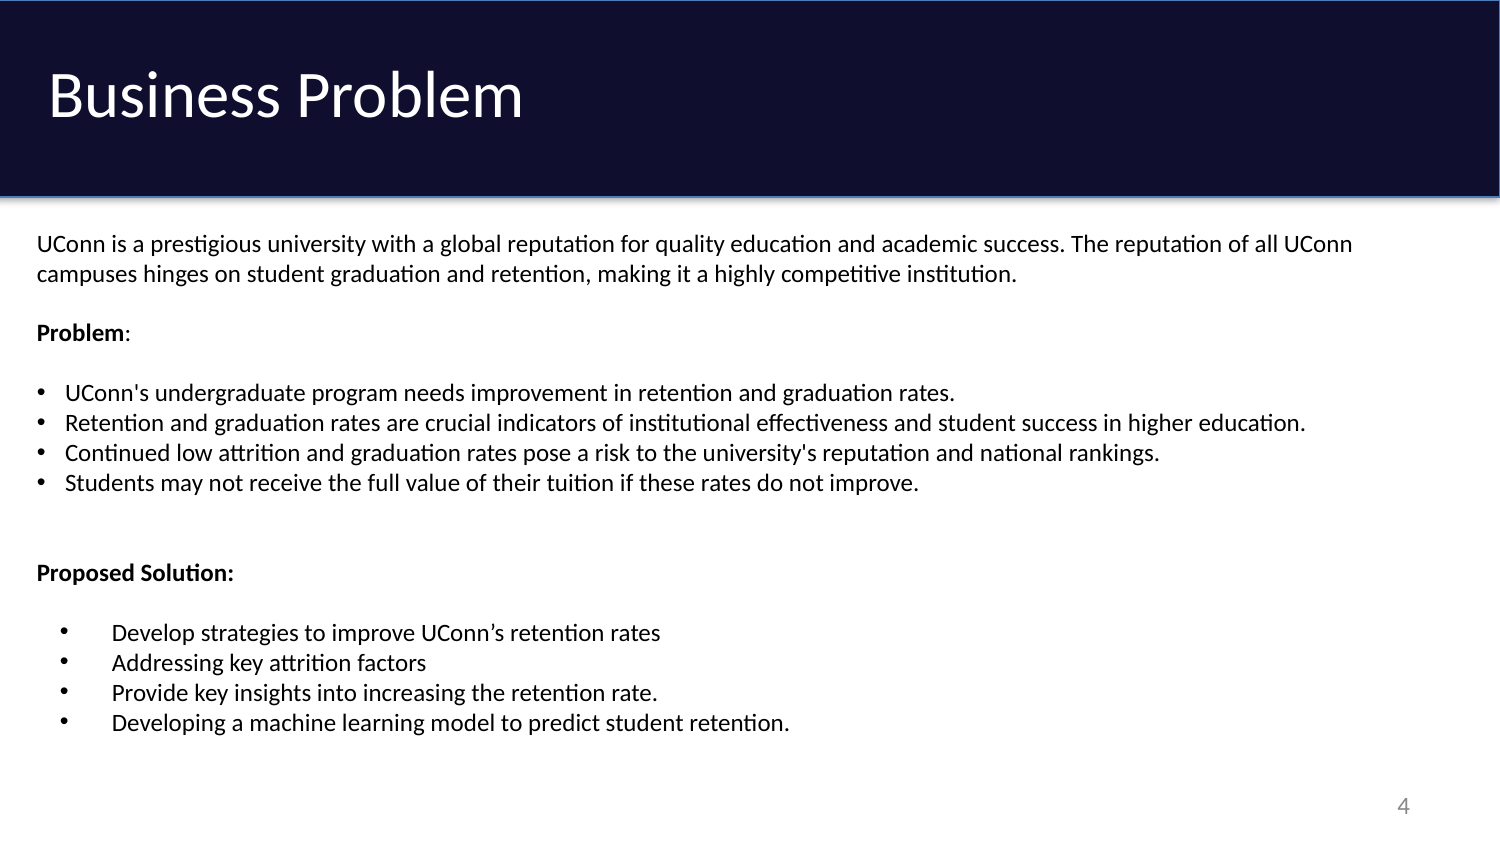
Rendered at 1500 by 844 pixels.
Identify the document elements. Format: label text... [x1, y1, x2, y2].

text_box UConn is a prestigious university with a global reputation for quality education and academic success. The reputation of all UConn campuses hinges on student graduation and retention, making it a highly competitive institution. Problem: UConn's undergraduate program needs improvement in retention and graduation rates. Retention and graduation rates are crucial indicators of institutional effectiveness and student success in higher education. Continued low attrition and graduation rates pose a risk to the university's reputation and national rankings. Students may not receive the full value of their tuition if these rates do not improve. Proposed Solution: Develop strategies to improve UConn’s retention rates Addressing key attrition factors Provide key insights into increasing the retention rate. Developing a machine learning model to predict student retention. [21, 212, 1444, 824]
slide_number 4 [1074, 782, 1425, 828]
title Business Problem [33, 36, 1384, 149]
